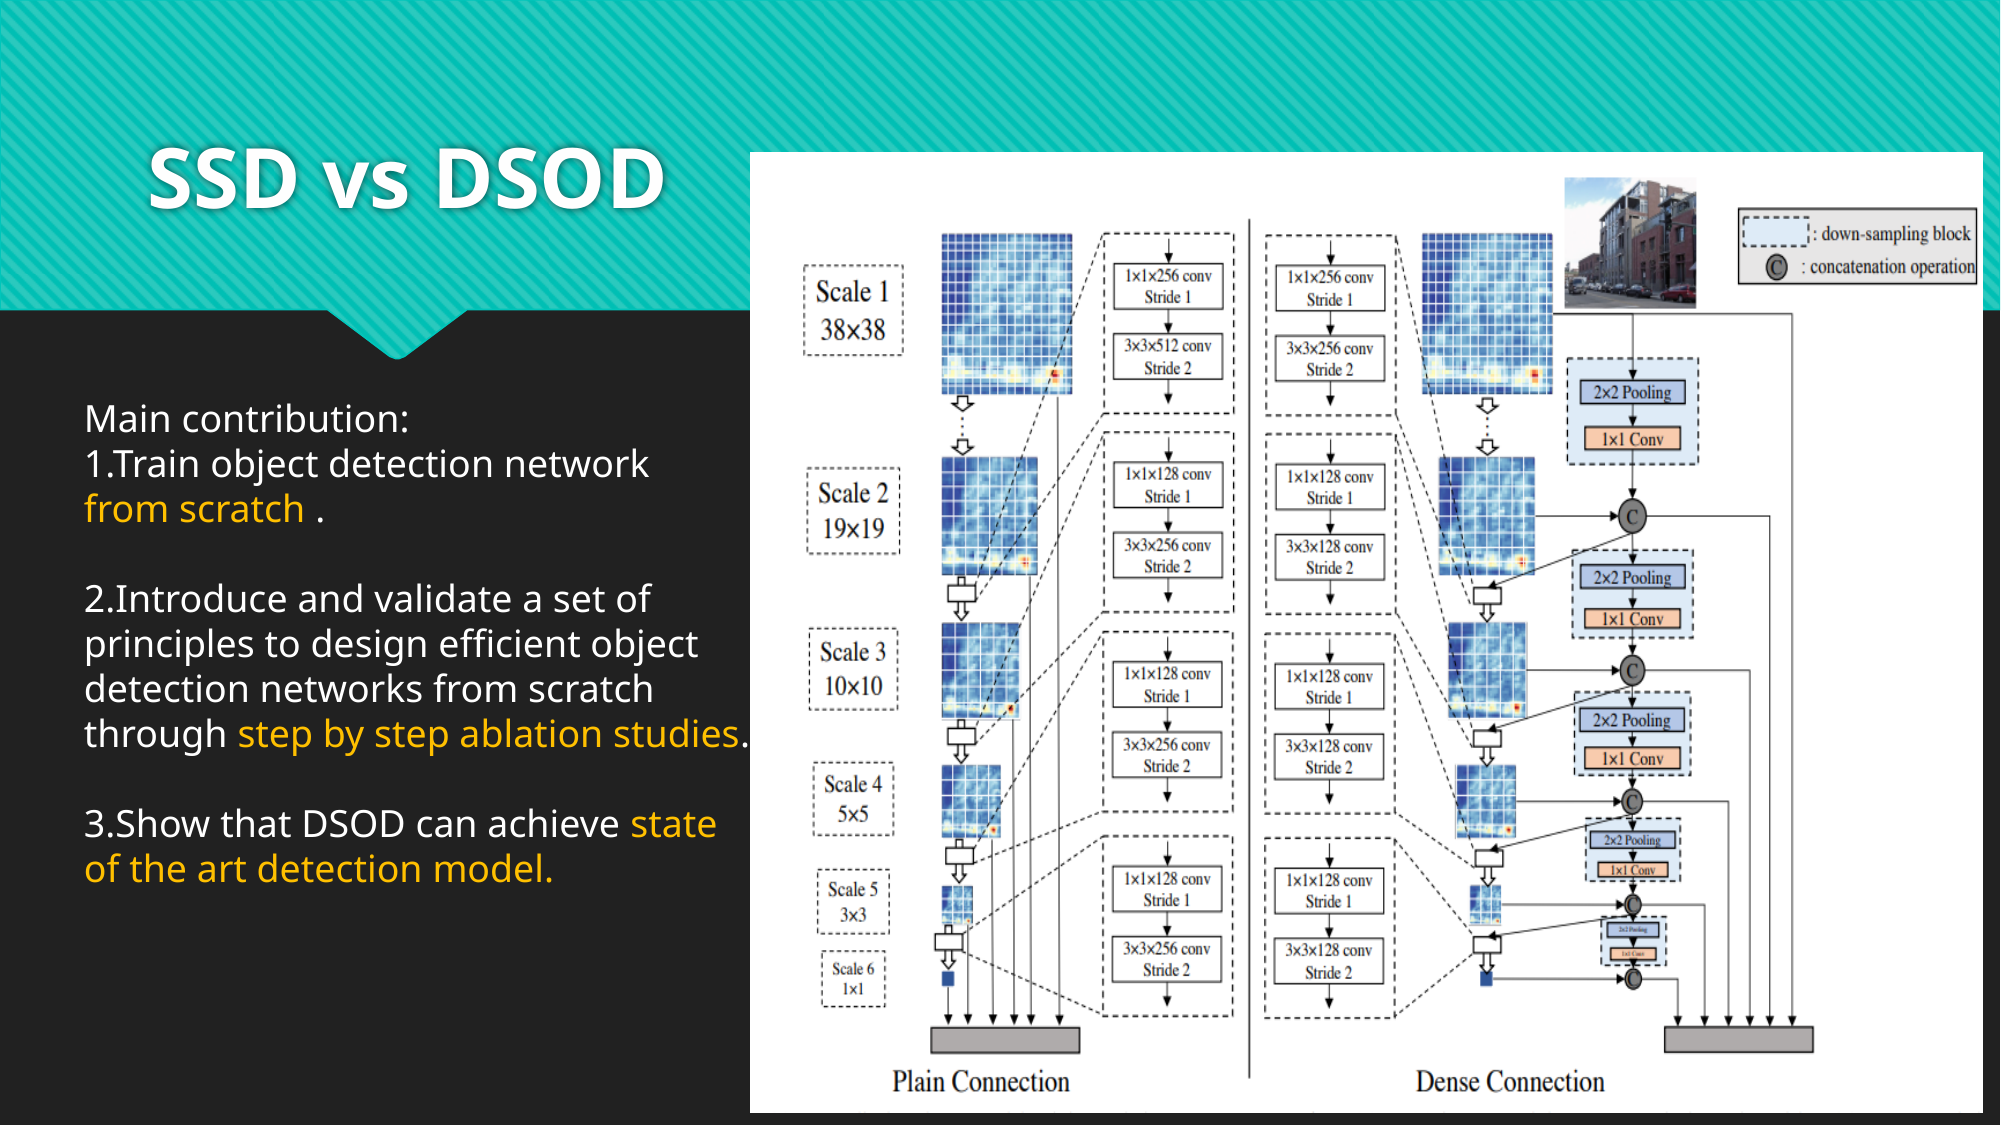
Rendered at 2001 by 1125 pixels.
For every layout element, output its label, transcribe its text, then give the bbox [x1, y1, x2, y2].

text_box Main contribution: 1.Train object detection network from scratch . 2.Introduce and validate a set of principles to design efficient object detection networks from scratch through step by step ablation studies. 3.Show that DSOD can achieve state of the art detection model. [69, 387, 749, 897]
title SSD vs DSOD [132, 73, 1868, 233]
picture [749, 152, 1983, 1113]
